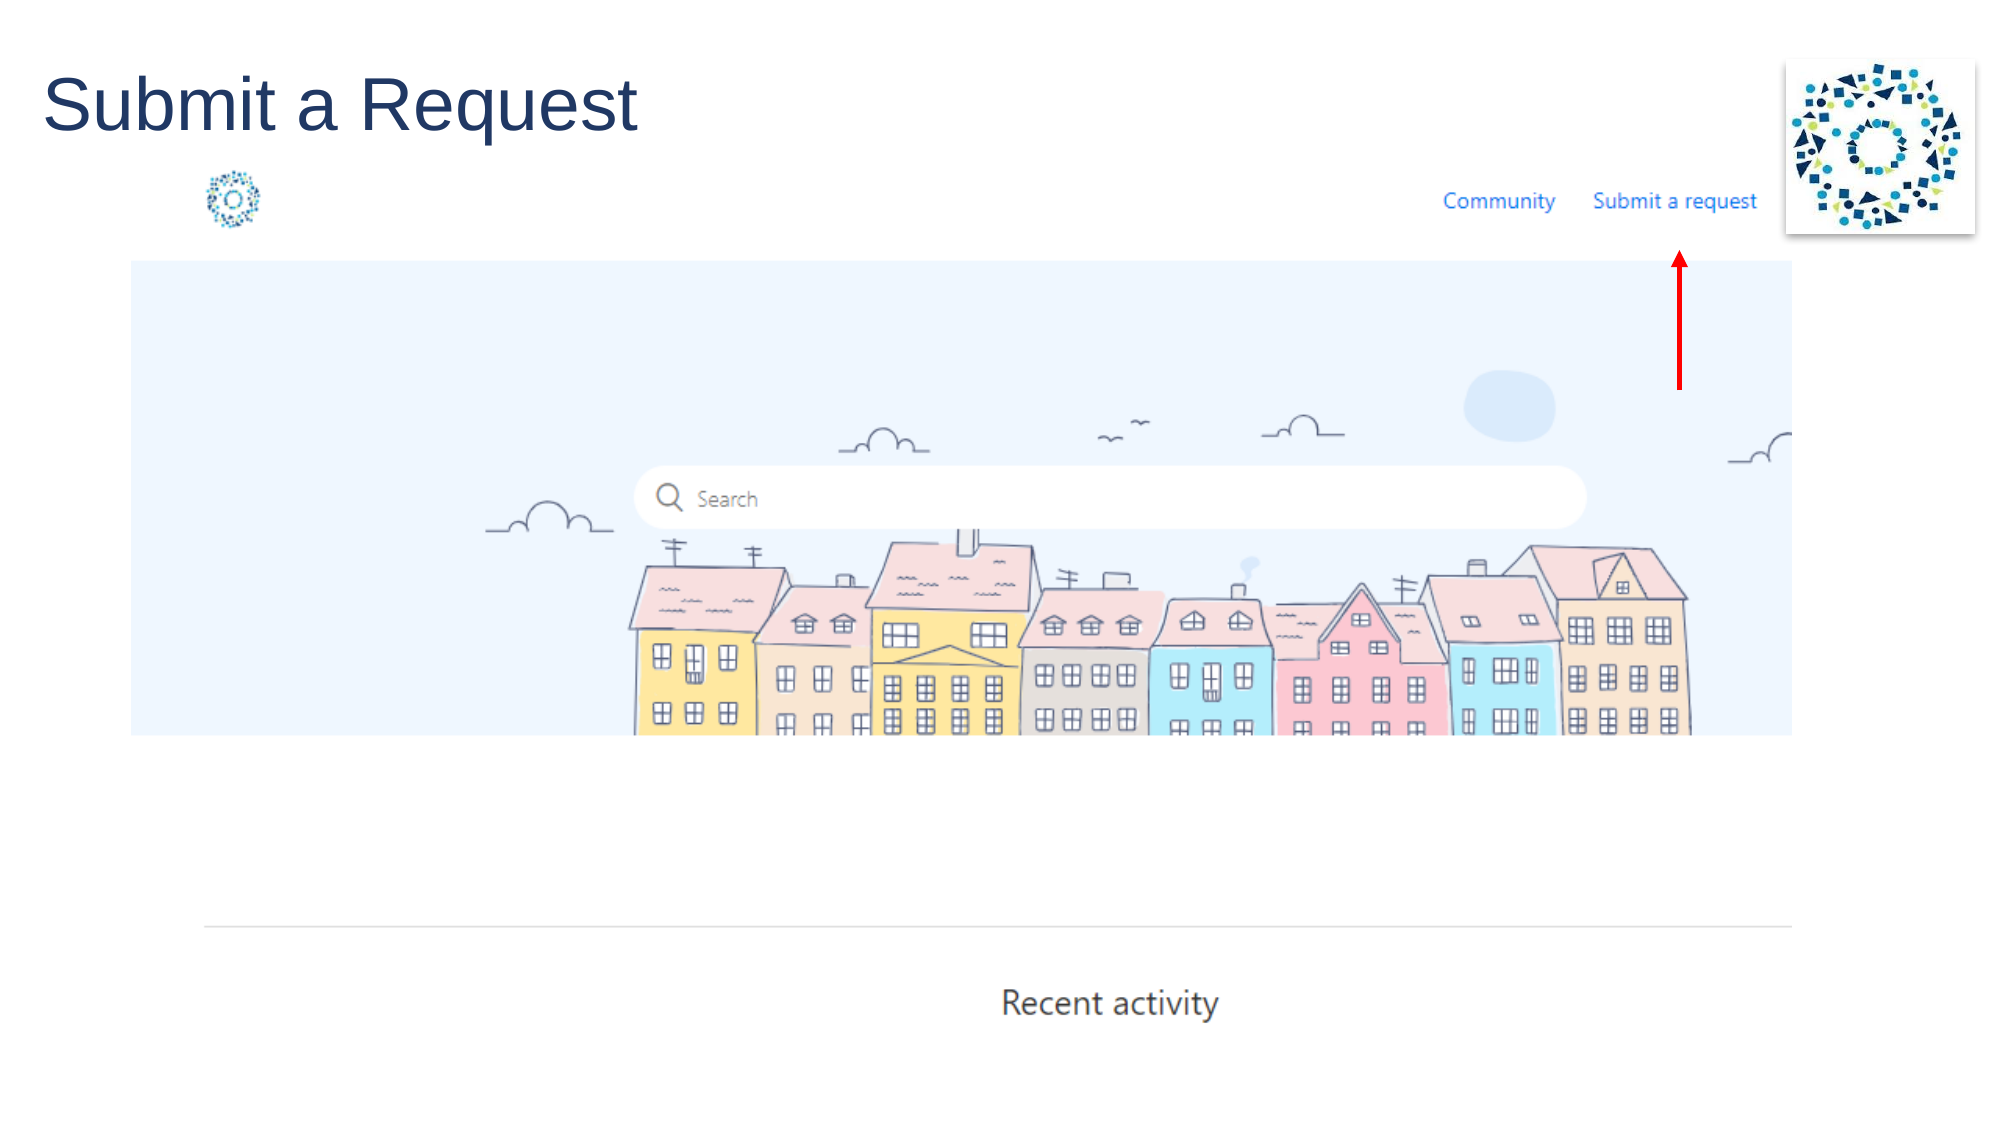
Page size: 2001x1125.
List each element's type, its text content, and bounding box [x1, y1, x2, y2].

text_box Submit a Request [27, 48, 654, 154]
picture [131, 59, 1975, 1077]
